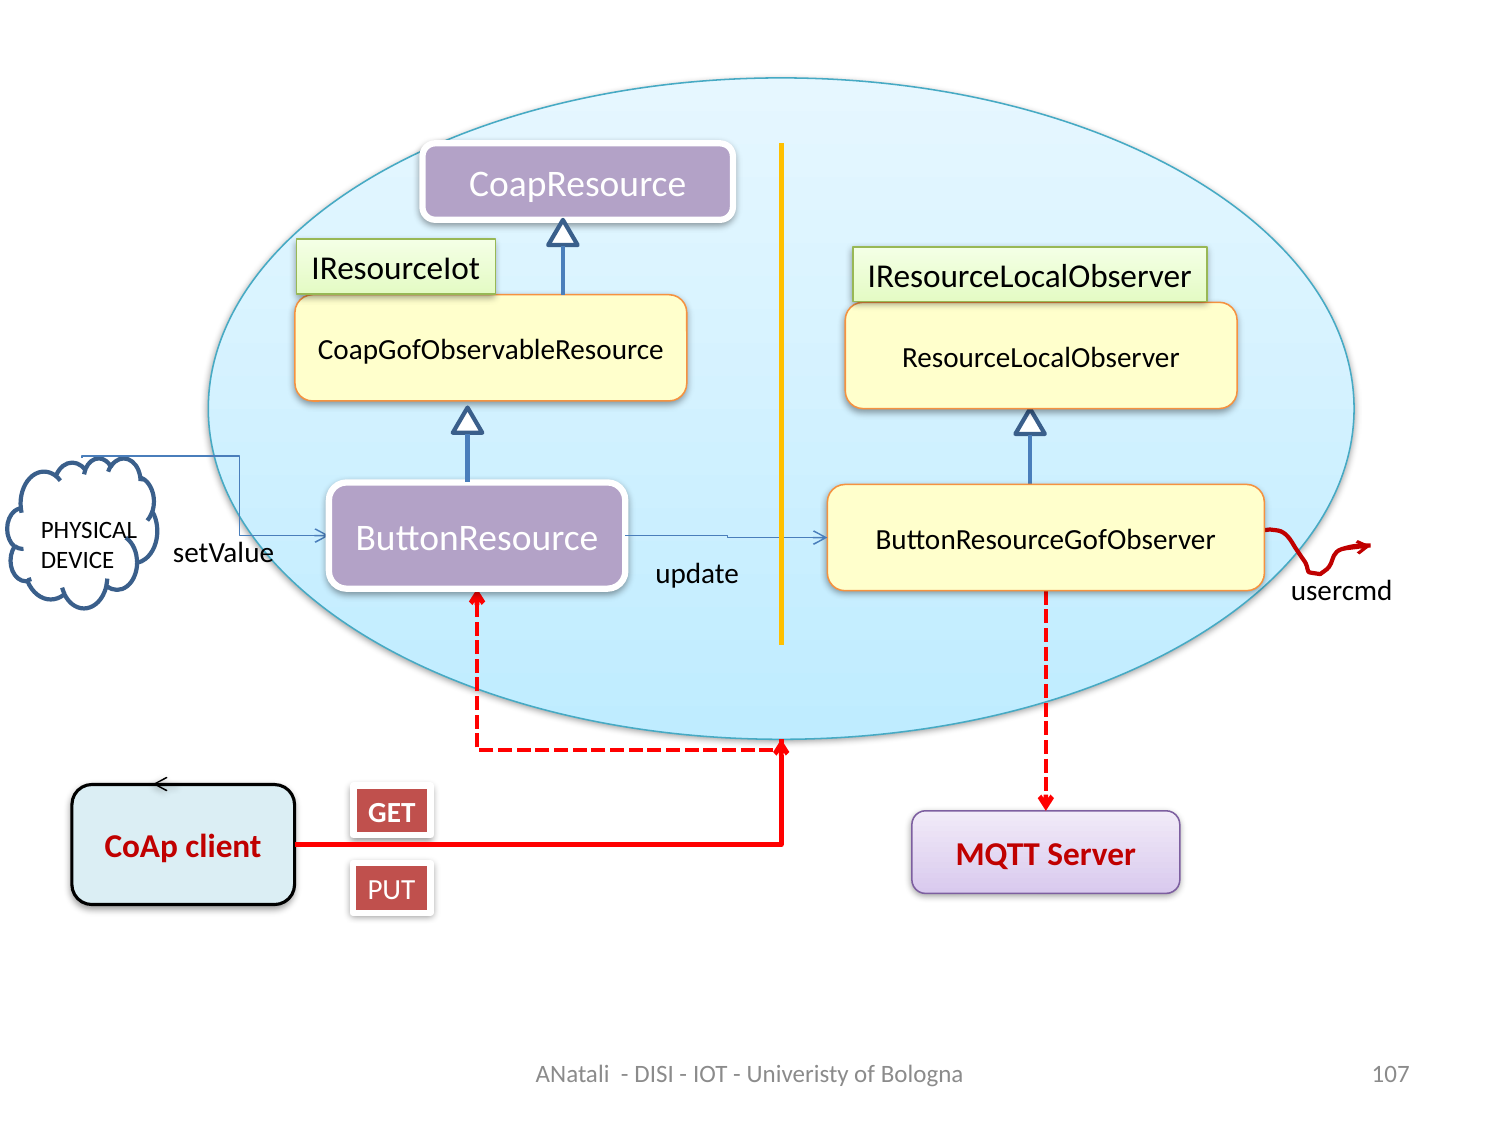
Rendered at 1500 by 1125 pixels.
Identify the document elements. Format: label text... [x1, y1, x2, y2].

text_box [1269, 529, 1371, 575]
text_box [207, 238, 289, 525]
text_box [553, 653, 705, 817]
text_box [294, 143, 1265, 646]
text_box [6, 457, 158, 609]
text_box usercmd [1276, 563, 1408, 614]
text_box MQTT Server [911, 810, 1181, 895]
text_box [294, 739, 782, 845]
text_box PUT [350, 860, 434, 916]
footer ANatali - DISI - IOT - Univeristy of Bologna [512, 1042, 988, 1103]
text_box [156, 532, 289, 536]
text_box setValue [162, 525, 289, 531]
text_box [393, 653, 548, 712]
text_box [1269, 234, 1355, 527]
text_box [710, 653, 1169, 741]
slide_number 107 [1074, 1042, 1425, 1103]
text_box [71, 783, 295, 905]
text_box [449, 77, 1120, 141]
text_box setValue [162, 544, 289, 576]
